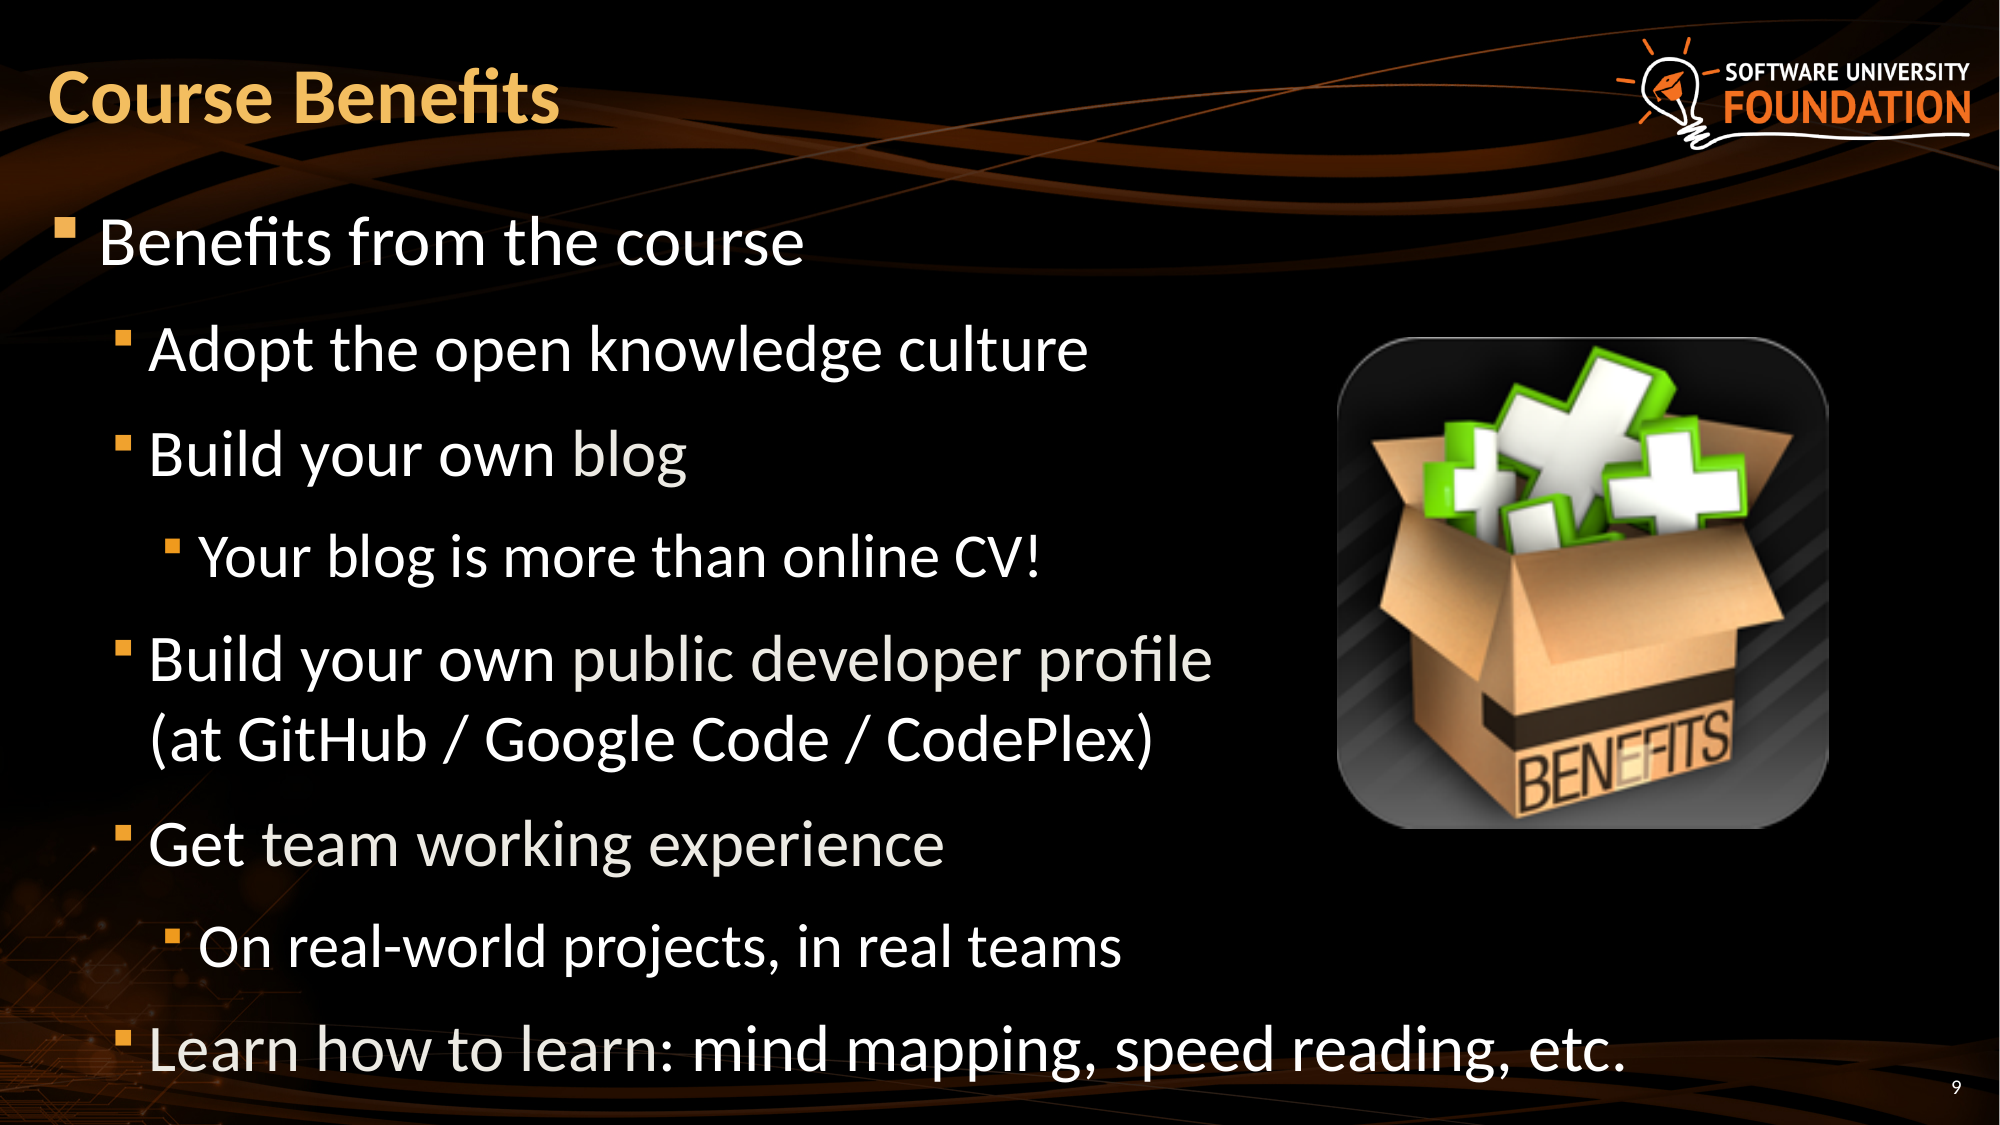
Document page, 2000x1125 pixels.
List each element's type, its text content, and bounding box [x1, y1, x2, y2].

title Course Benefits [30, 6, 1602, 189]
list Benefits from the course Adopt the open knowledge culture Build your own blog Your blog is more than online CV! Build your own public developer profile (at GitHub / Google Code / CodePlex) Get team working experience On real-world projects, in real teams Learn how to learn: mind mapping, speed reading, etc. [31, 188, 1968, 1103]
picture [0, 0, 2000, 1125]
